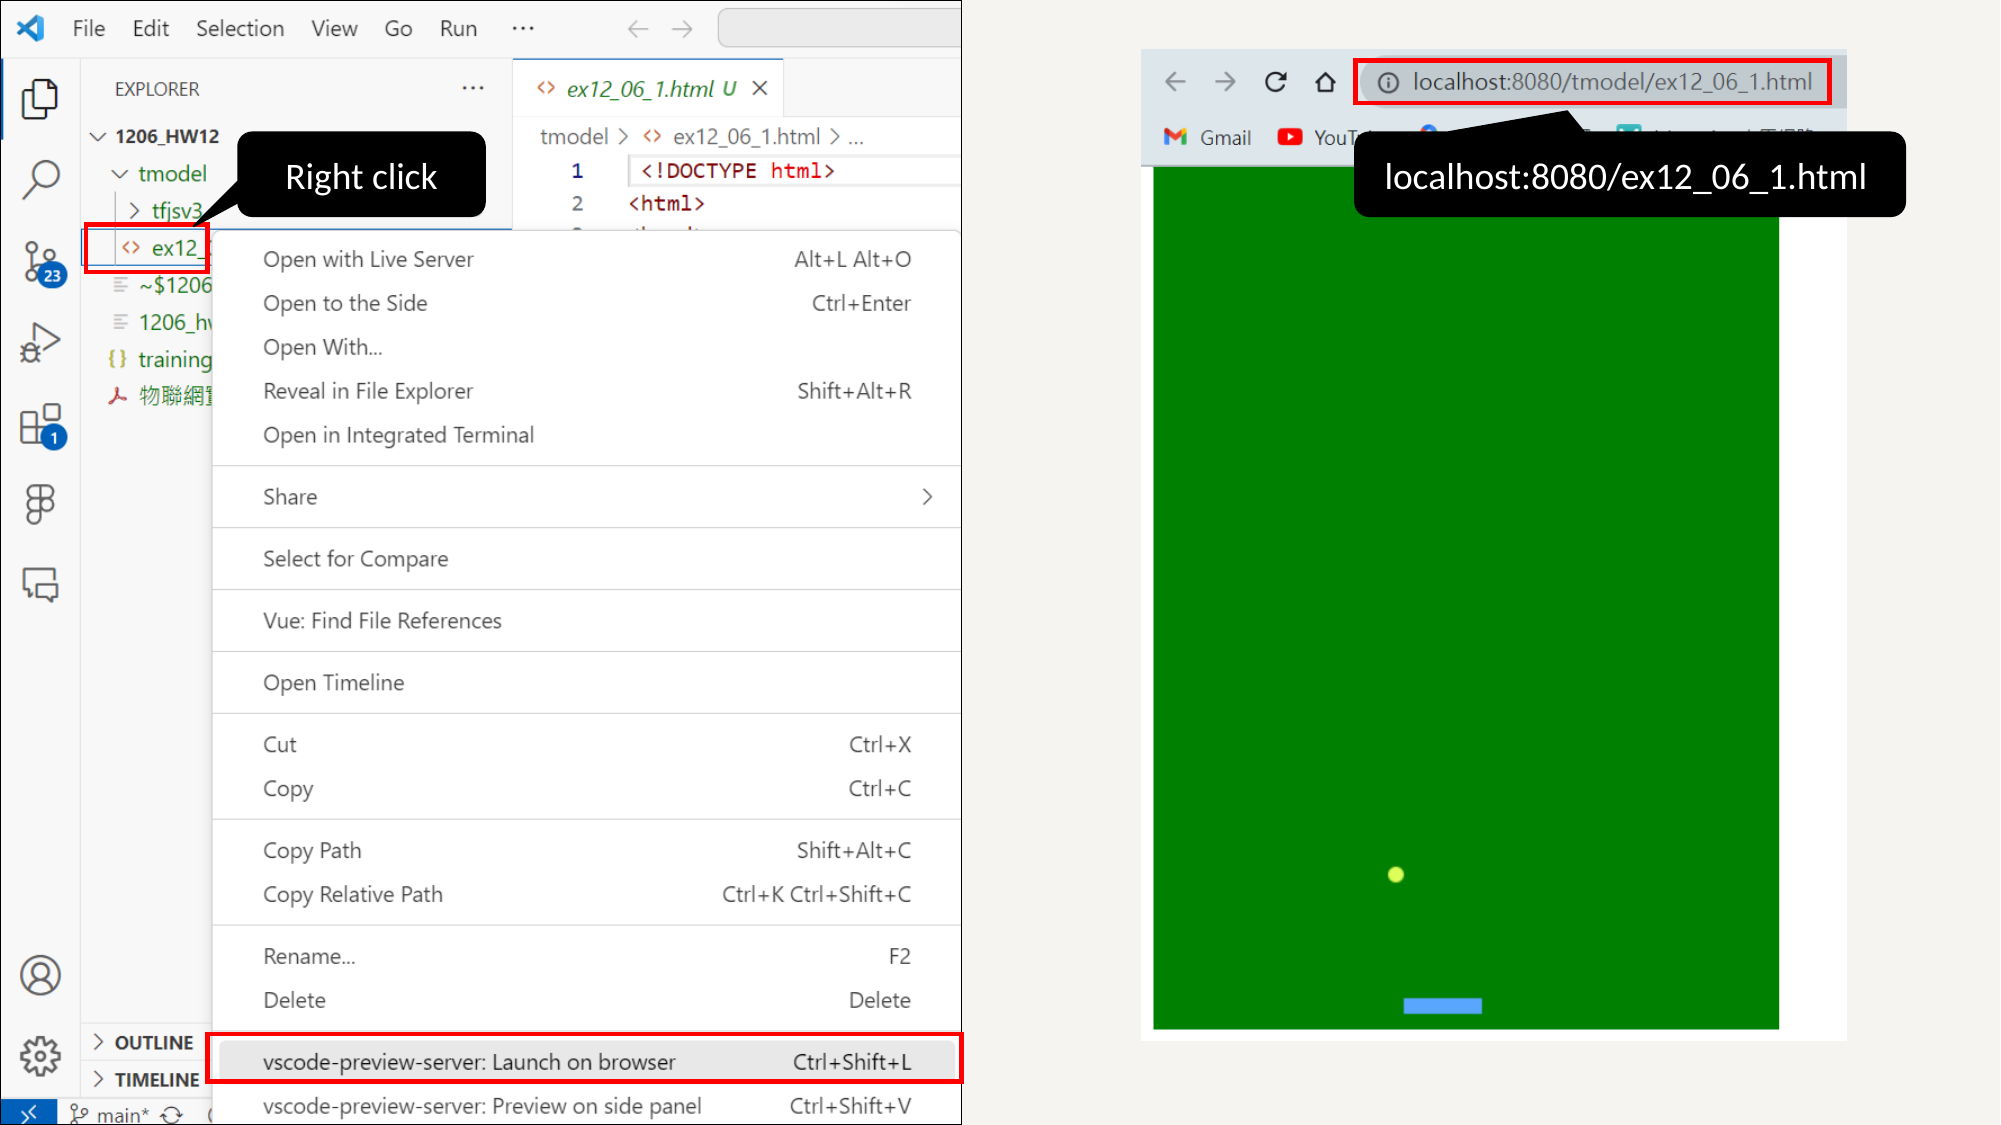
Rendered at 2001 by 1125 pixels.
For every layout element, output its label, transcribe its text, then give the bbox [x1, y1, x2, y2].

text_box localhost:8080/ex12_06_1.html [1847, 131, 1907, 218]
picture [1140, 49, 1847, 1041]
picture [0, 0, 962, 1125]
text_box [962, 0, 2000, 1125]
